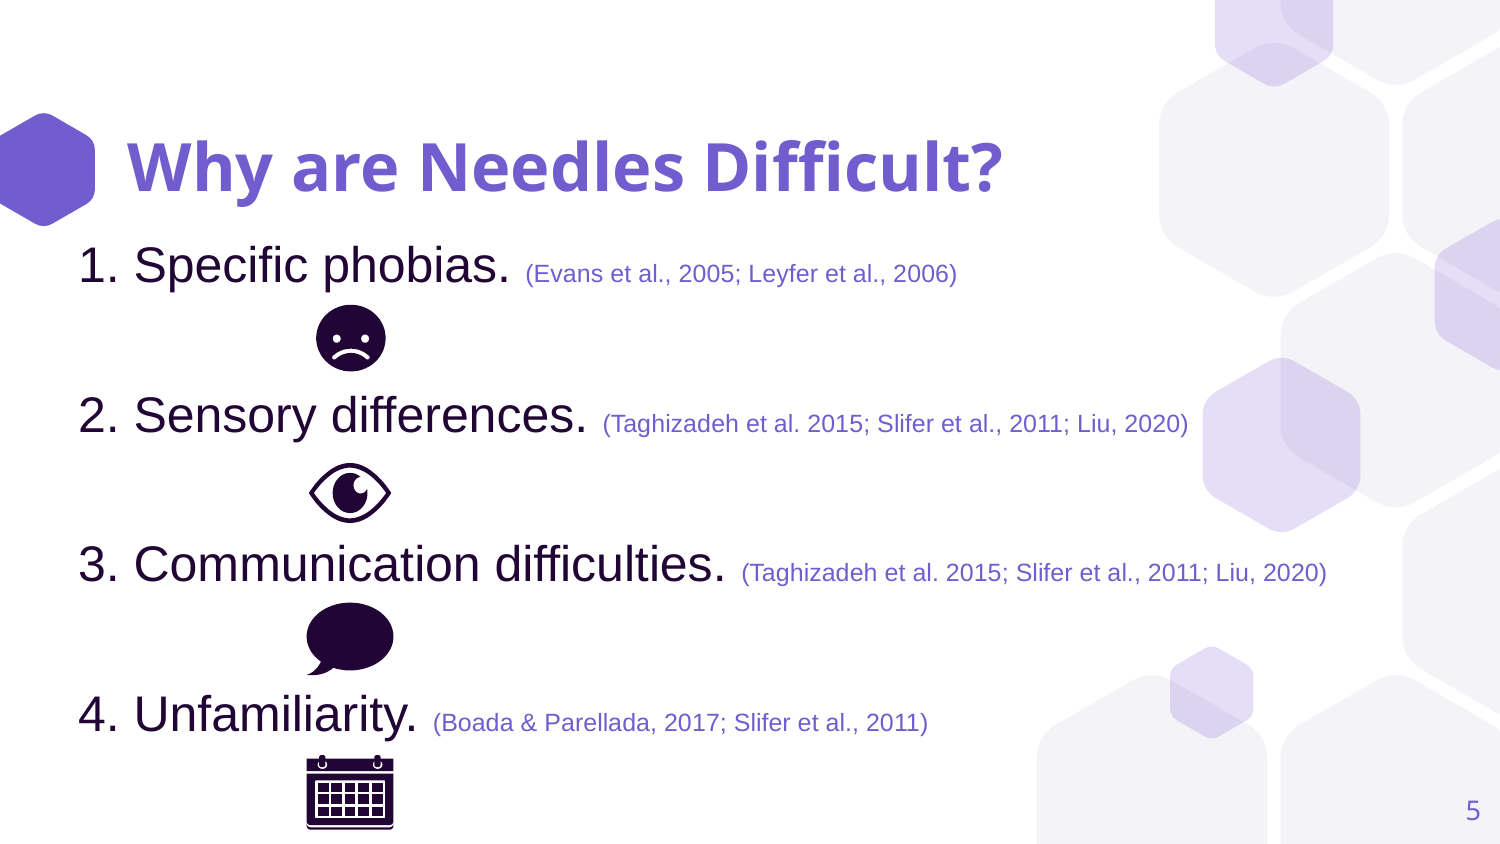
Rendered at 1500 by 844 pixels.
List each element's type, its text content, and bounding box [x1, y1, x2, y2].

text_box [316, 304, 386, 372]
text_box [306, 754, 394, 830]
text_box [306, 602, 394, 676]
slide_number 5 [1391, 779, 1482, 844]
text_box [308, 462, 392, 524]
title Why are Needles Difficult? [127, 137, 1114, 203]
list 1. Specific phobias. (Evans et al., 2005; Leyfer et al., 2006) 2. Sensory differences. (Taghizadeh et al. 2015; Slifer et al., 2011; Liu, 2020) 3. Communication difficulties. (Taghizadeh et al. 2015; Slifer et al., 2011; Liu, 2020) 4. Unfamiliarity. (Boada & Parellada, 2017; Slifer et al., 2011) [57, 223, 1412, 844]
